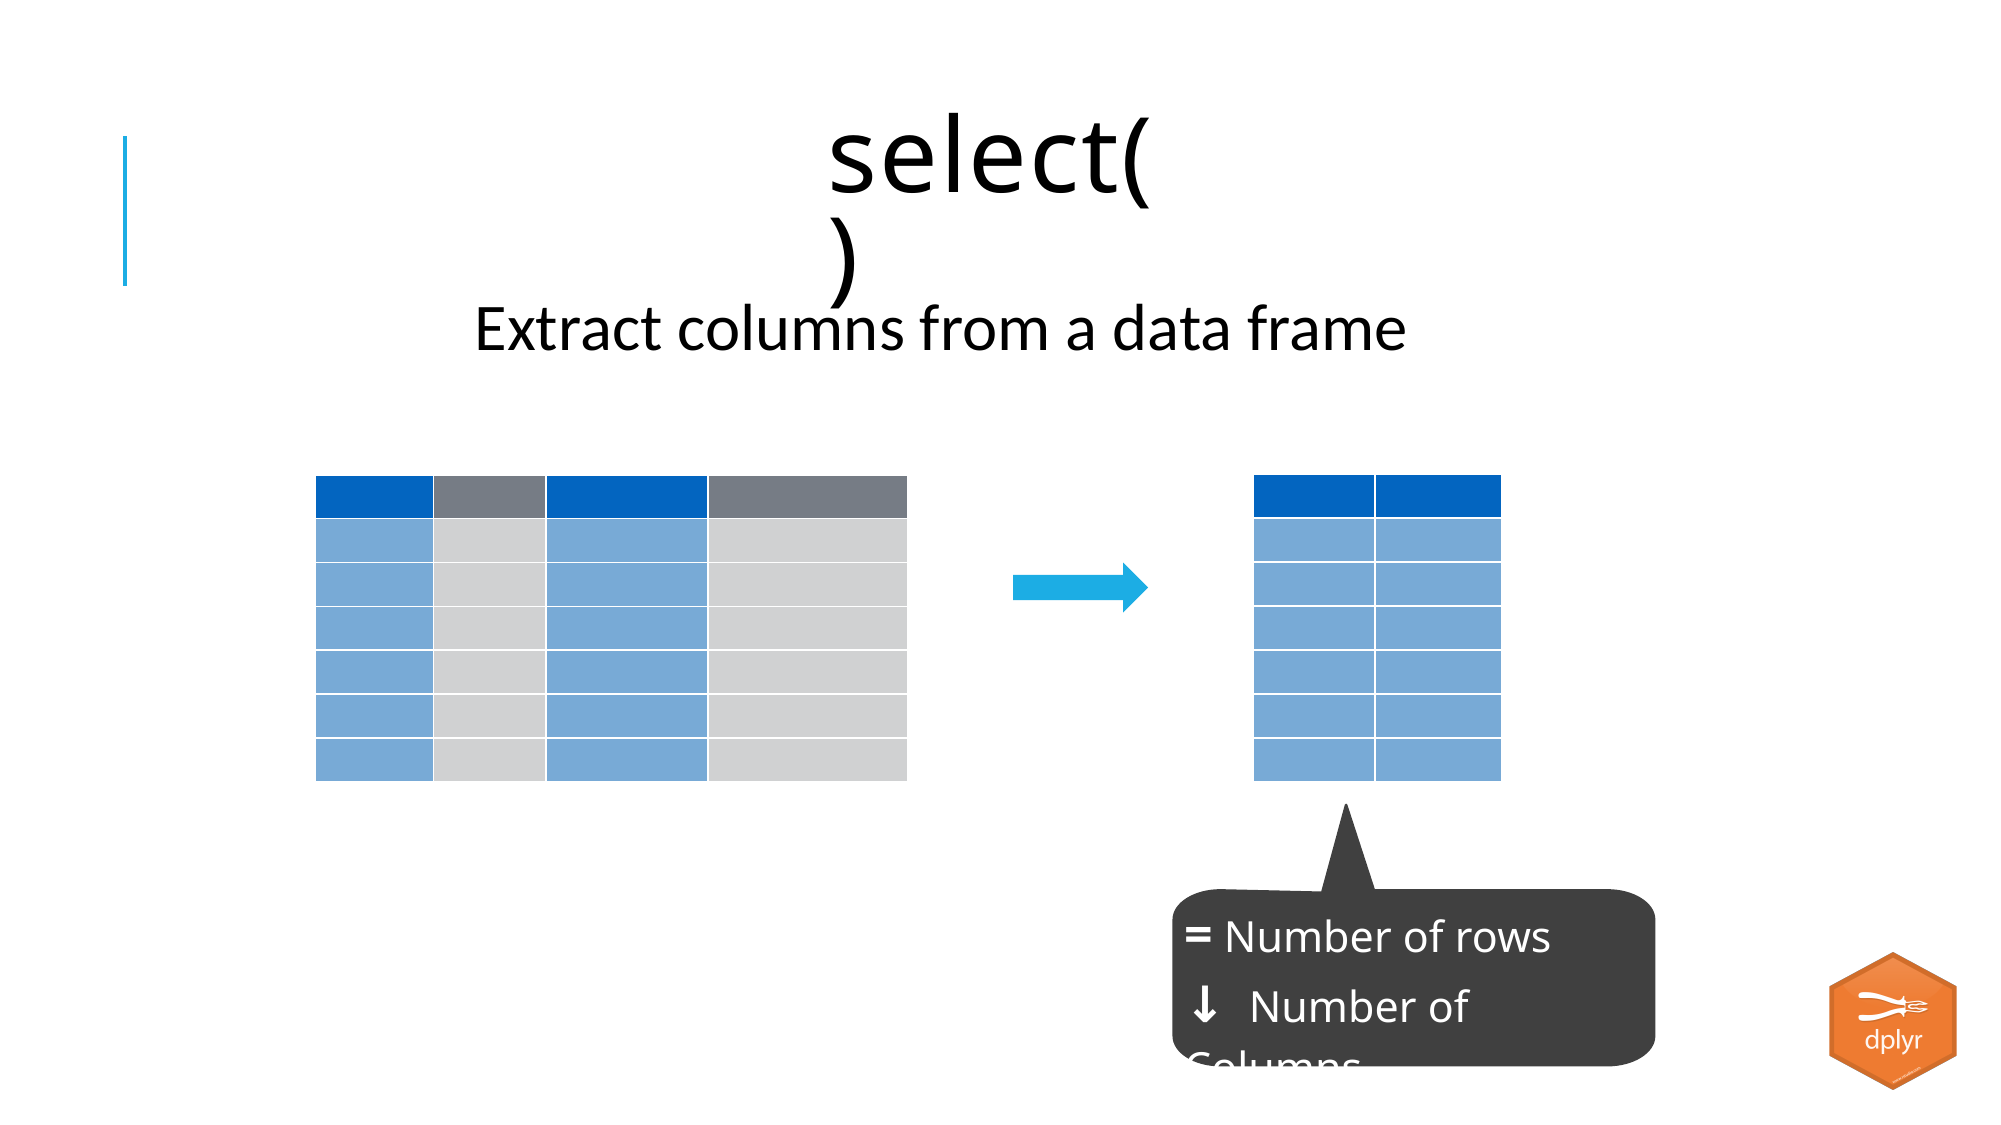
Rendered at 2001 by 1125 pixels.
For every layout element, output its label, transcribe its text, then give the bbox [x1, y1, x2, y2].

table_cell [709, 739, 907, 781]
table_cell [316, 739, 433, 781]
table_header [316, 476, 433, 518]
table_cell [1376, 739, 1501, 781]
table_cell [709, 563, 907, 606]
table_cell [709, 519, 907, 562]
table_cell [434, 563, 545, 606]
table_cell [316, 519, 433, 562]
table_cell [1376, 519, 1501, 561]
table_cell [547, 607, 707, 649]
table_cell [709, 651, 907, 693]
table_cell [547, 695, 707, 737]
table_cell [1254, 651, 1374, 693]
table_cell [1376, 563, 1501, 605]
table_cell [1254, 739, 1374, 781]
table_cell [434, 651, 545, 693]
table_cell [1254, 519, 1374, 561]
table_cell [1376, 695, 1501, 737]
table_header [434, 476, 545, 518]
table_cell [434, 695, 545, 737]
text_box [1829, 952, 1957, 1090]
table_cell [1376, 651, 1501, 693]
table_header [709, 476, 907, 518]
table_cell [547, 563, 707, 606]
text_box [1173, 804, 1655, 1066]
table_cell [316, 607, 433, 649]
table_cell [1254, 695, 1374, 737]
table_cell [434, 519, 545, 562]
table_cell [709, 695, 907, 737]
title select() [826, 111, 1174, 240]
table_cell [1254, 607, 1374, 649]
table_header [1376, 475, 1501, 517]
table_cell [547, 651, 707, 693]
table_cell [434, 739, 545, 781]
table_cell [547, 739, 707, 781]
table_cell [316, 563, 433, 606]
table_cell [1254, 563, 1374, 605]
table_cell [434, 607, 545, 649]
table_cell [547, 519, 707, 562]
text_box Extract columns from a data frame [473, 283, 1444, 475]
table_header [1254, 475, 1374, 517]
table_cell [316, 651, 433, 693]
table_cell [1376, 607, 1501, 649]
table_cell [709, 607, 907, 649]
table_header [547, 476, 707, 518]
table_cell [316, 695, 433, 737]
text_box [1011, 561, 1150, 614]
